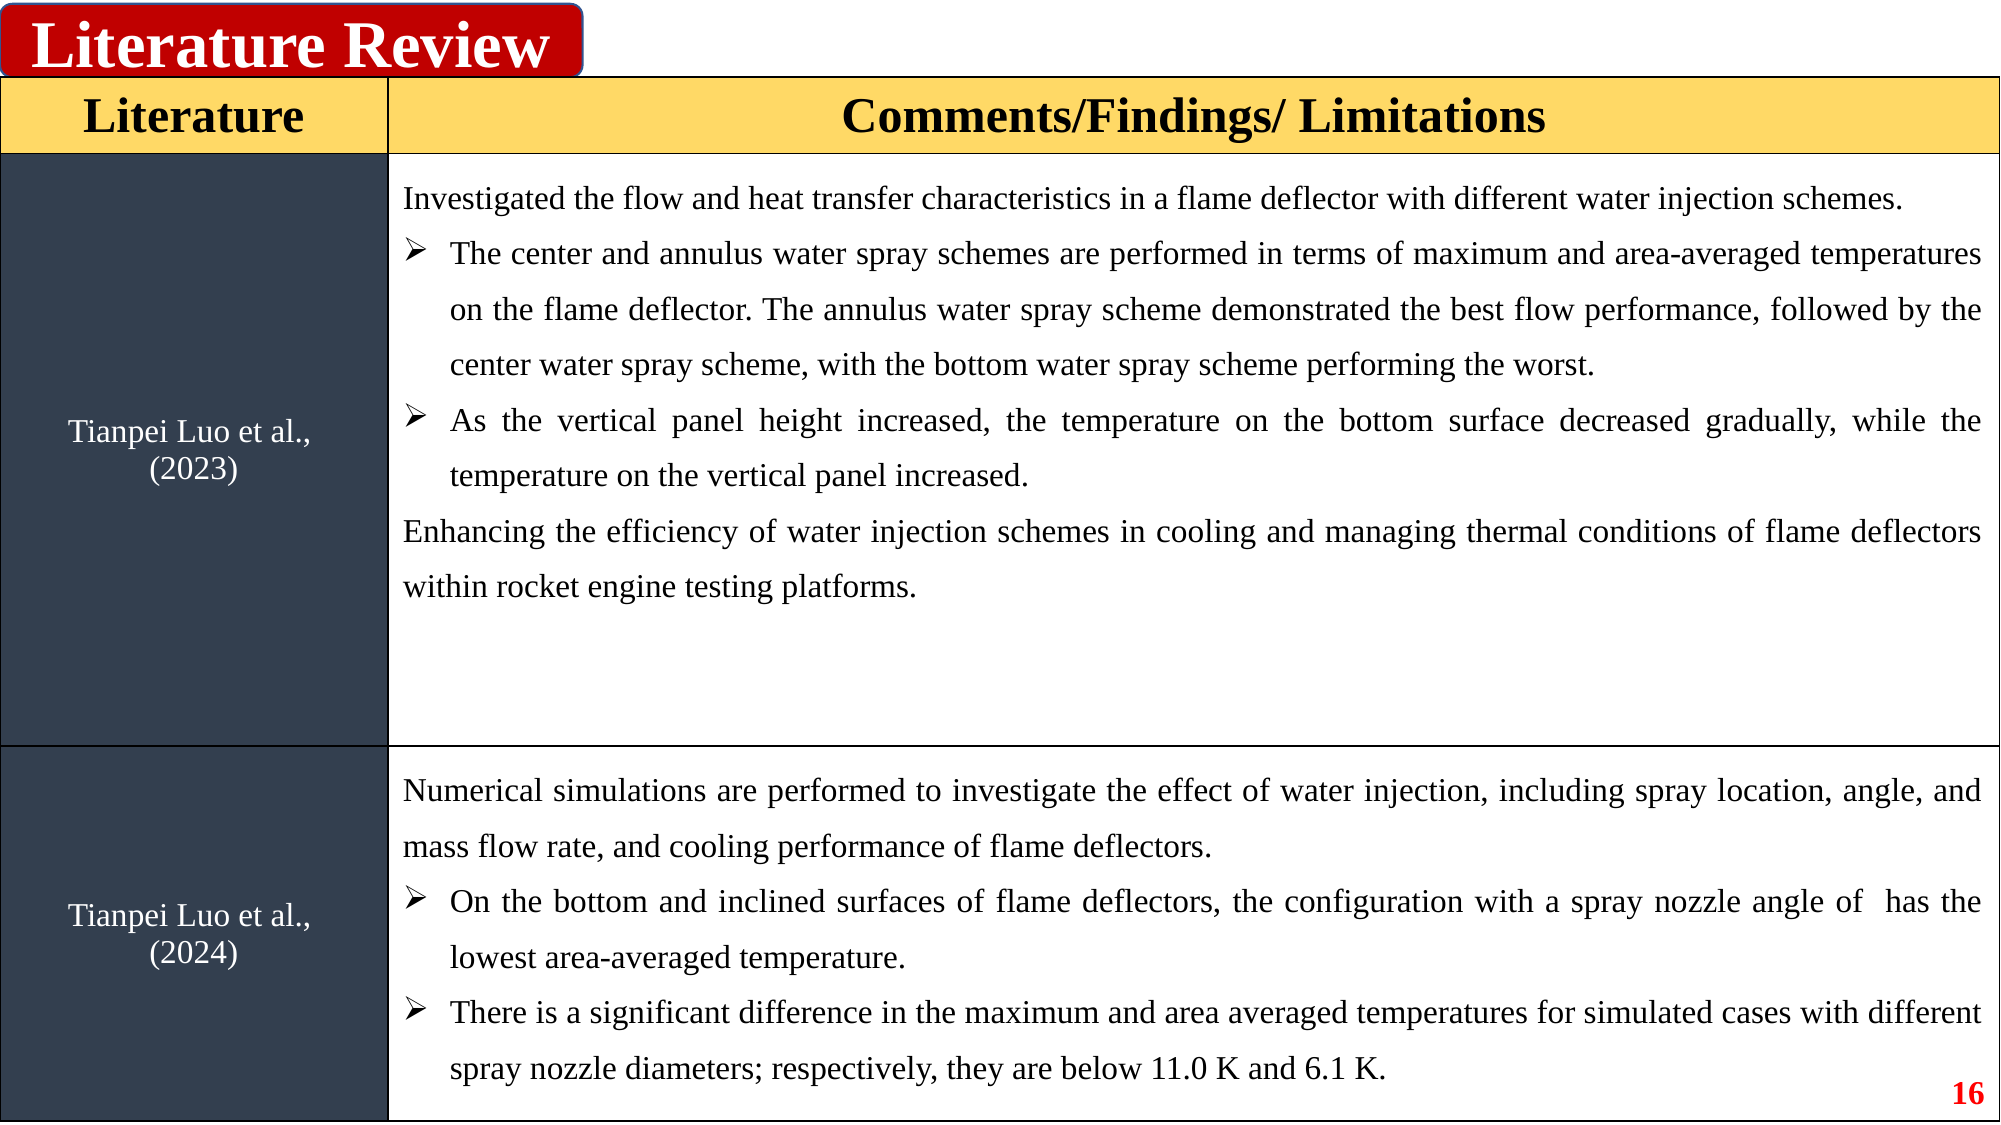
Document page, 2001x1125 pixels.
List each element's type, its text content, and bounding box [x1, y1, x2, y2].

slide_number 16 [1550, 1061, 2000, 1122]
text_box Literature Review [0, 2, 584, 76]
